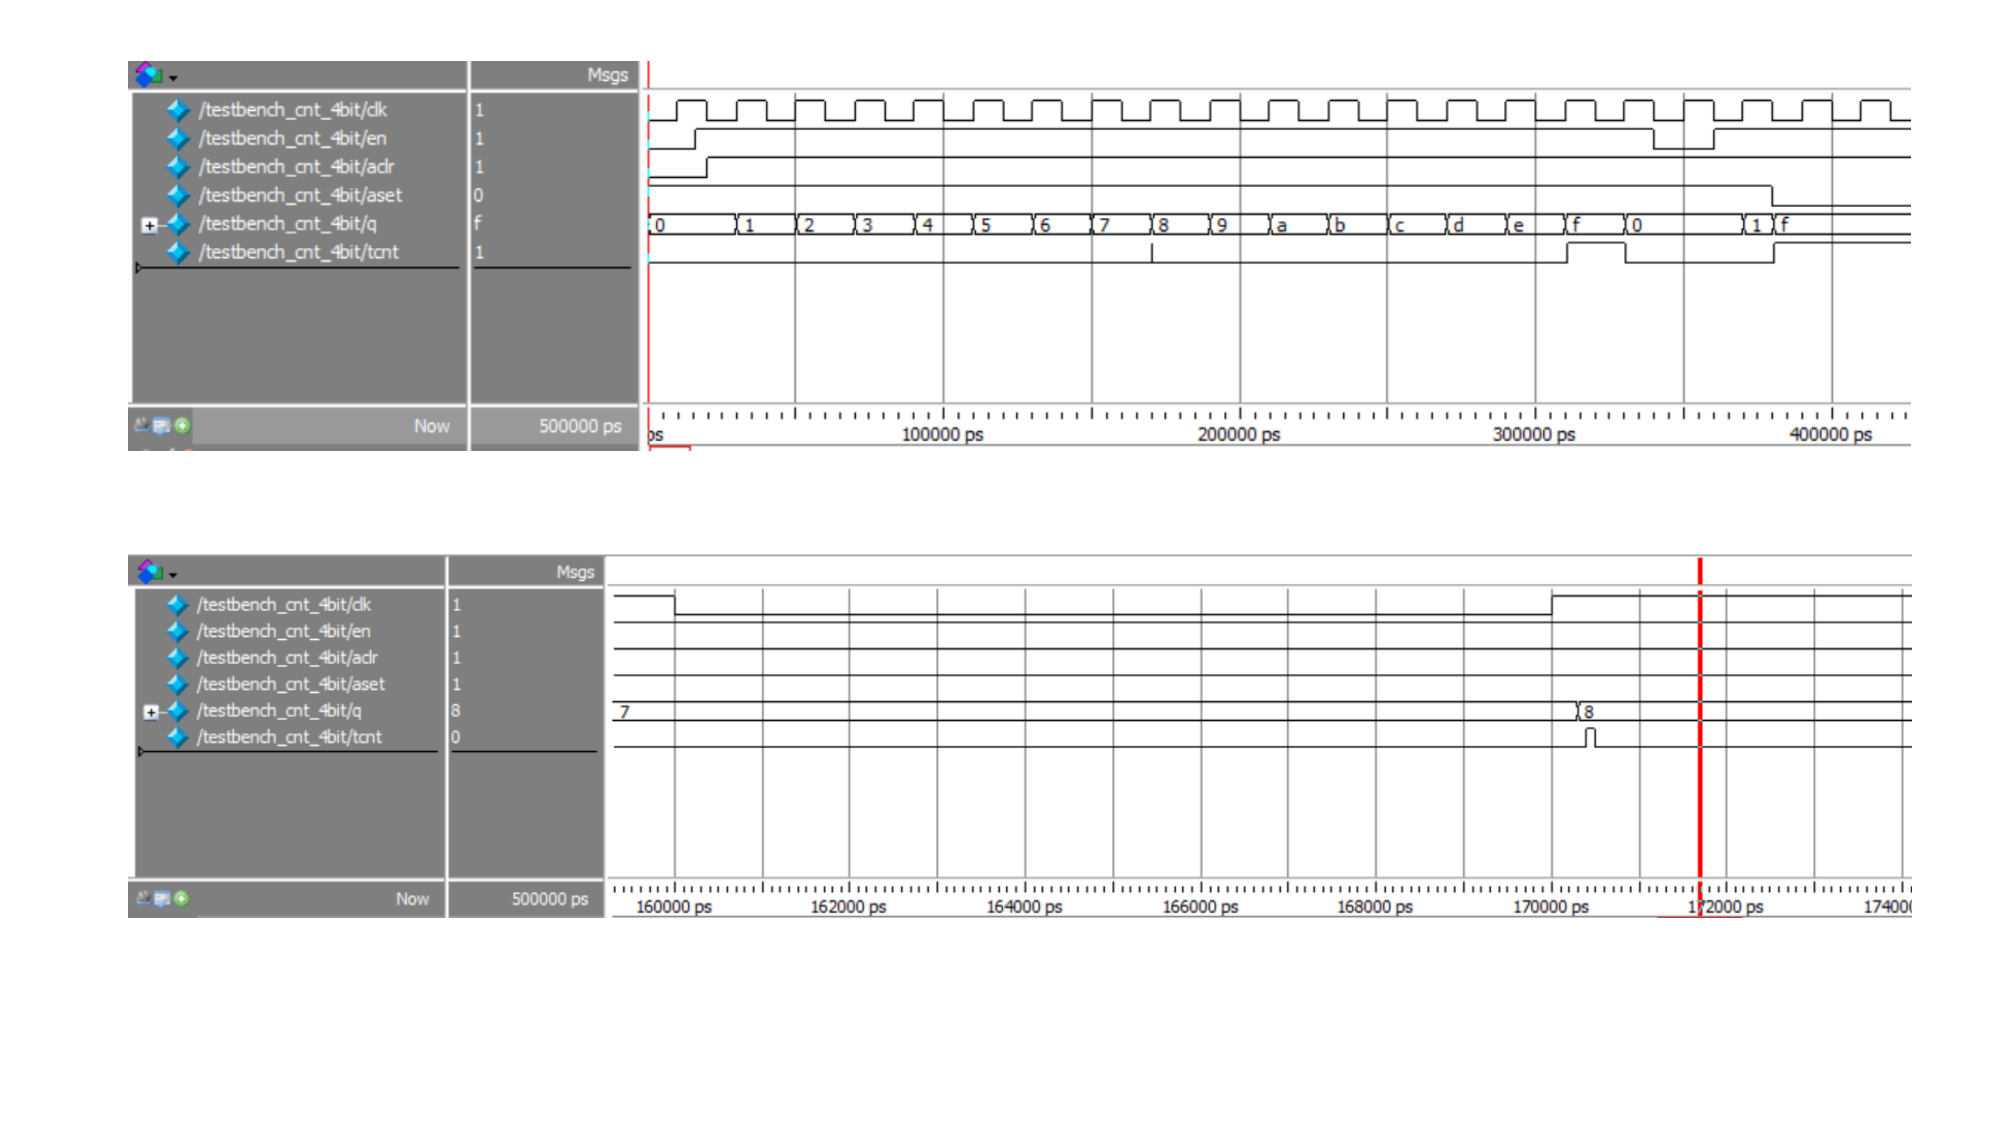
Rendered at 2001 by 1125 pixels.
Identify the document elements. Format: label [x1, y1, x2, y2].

picture [127, 55, 1914, 1094]
